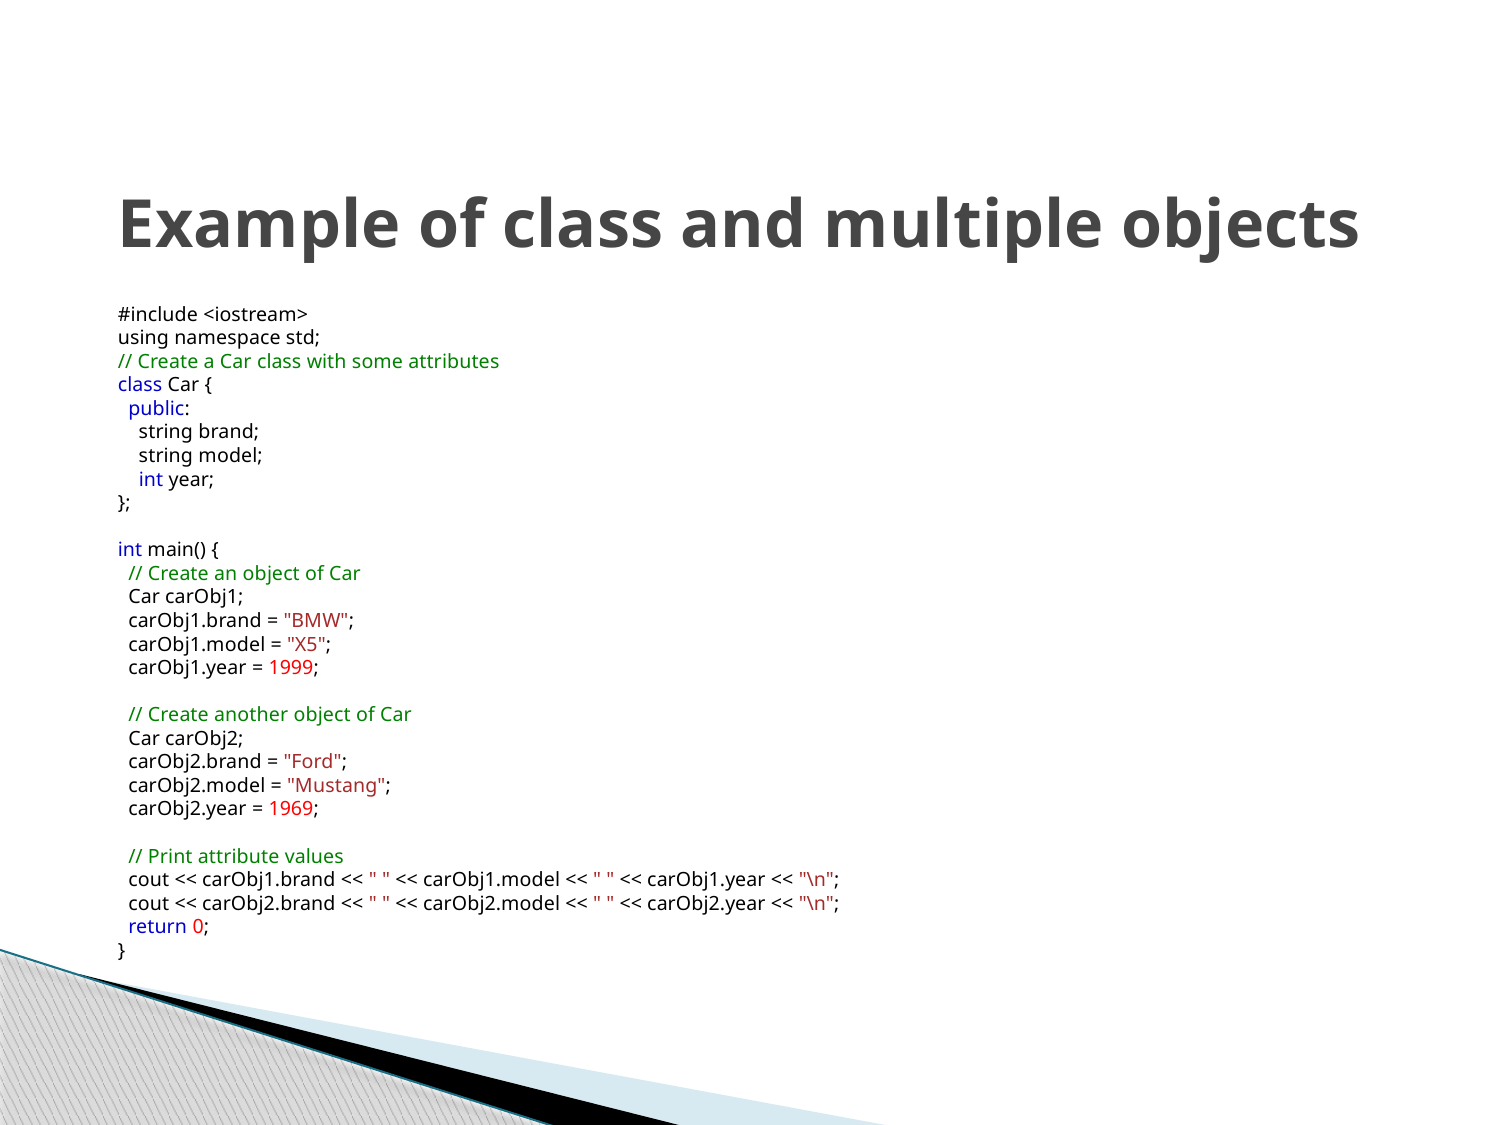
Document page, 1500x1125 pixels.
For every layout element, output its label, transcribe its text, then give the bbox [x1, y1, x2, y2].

title Example of class and multiple objects [103, 138, 1397, 294]
list #include <iostream> using namespace std; // Create a Car class with some attributes class Car { public: string brand; string model; int year; }; int main() { // Create an object of Car Car carObj1; carObj1.brand = "BMW"; carObj1.model = "X5"; carObj1.year = 1999; // Create another object of Car Car carObj2; carObj2.brand = "Ford"; carObj2.model = "Mustang"; carObj2.year = 1969; // Print attribute values cout << carObj1.brand << " " << carObj1.model << " " << carObj1.year << "\n"; cout << carObj2.brand << " " << carObj2.model << " " << carObj2.year << "\n"; return 0; } [103, 294, 1397, 979]
